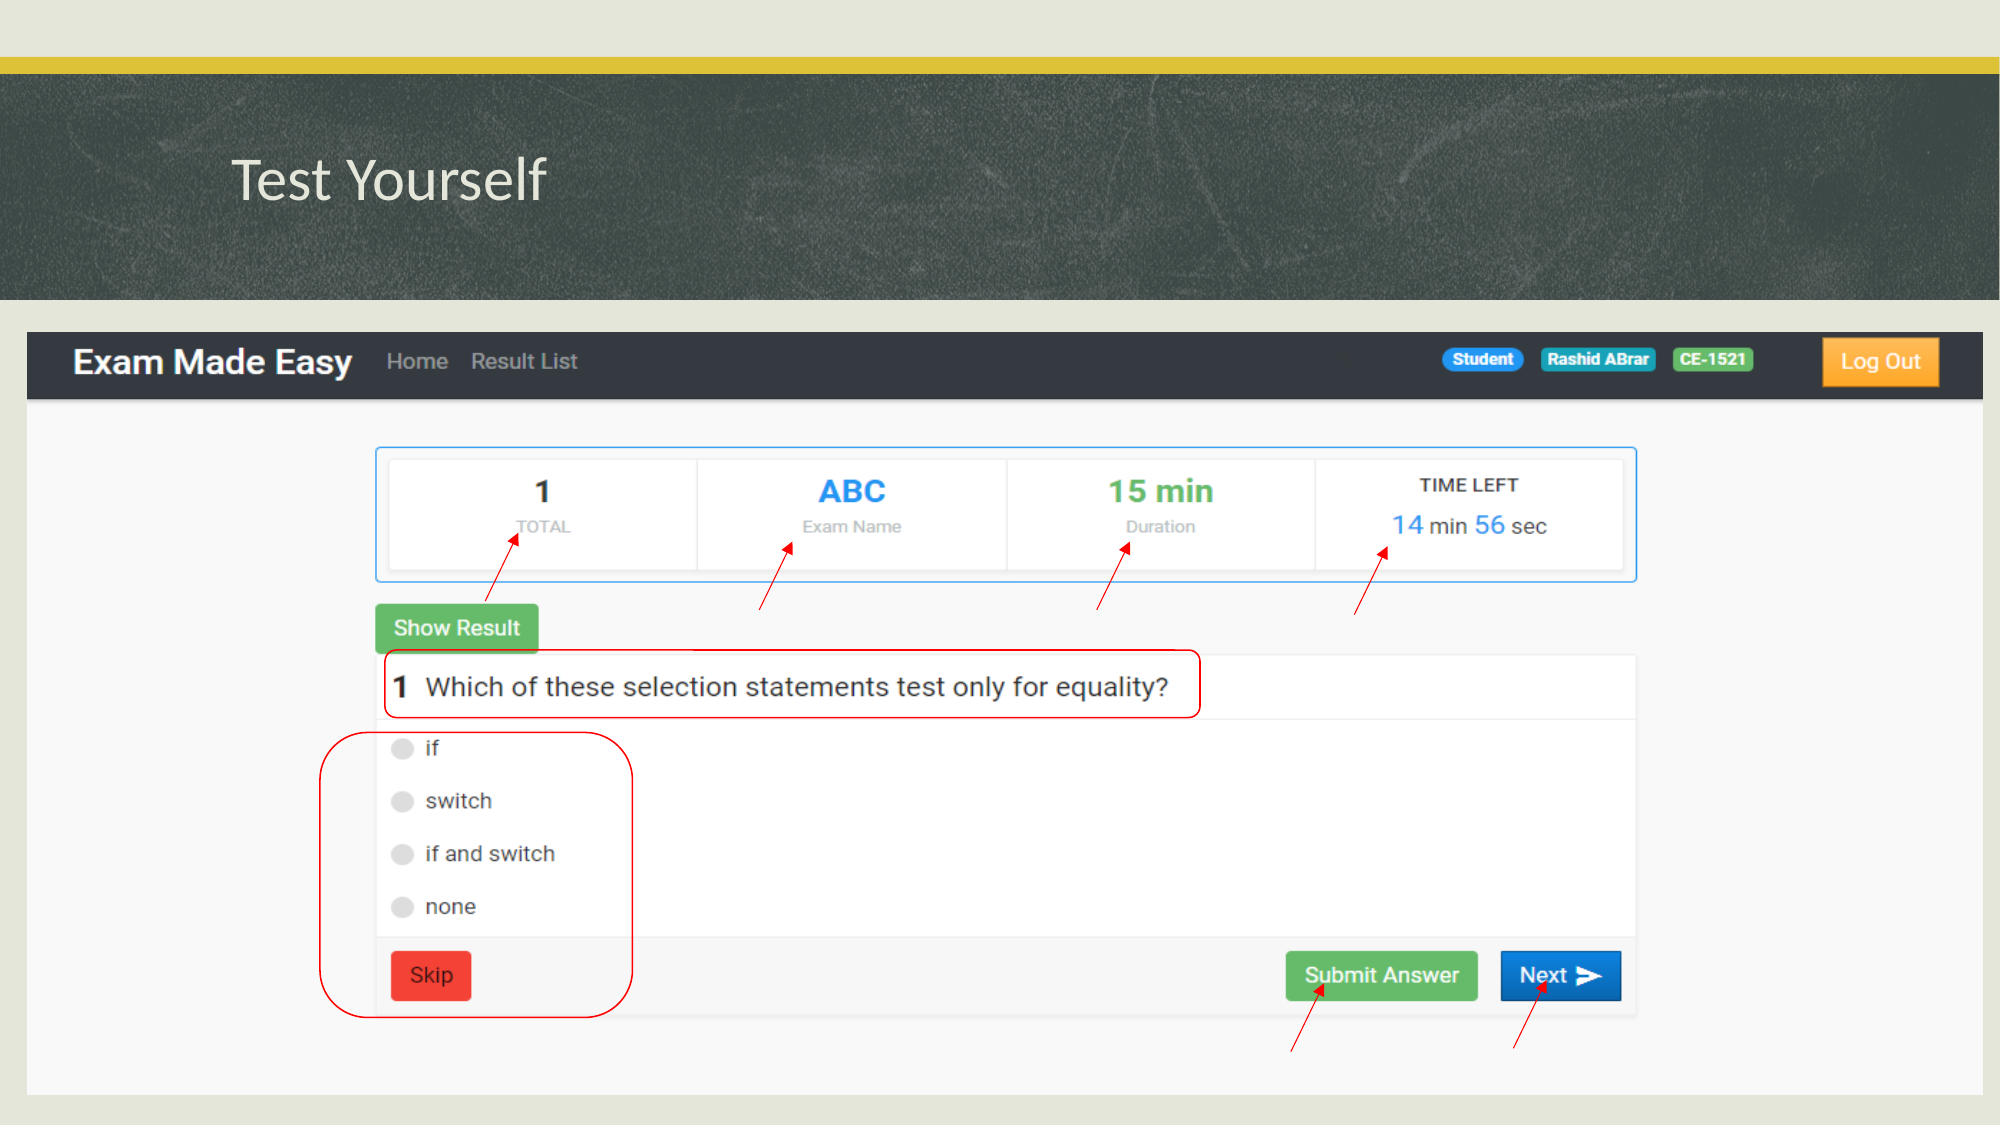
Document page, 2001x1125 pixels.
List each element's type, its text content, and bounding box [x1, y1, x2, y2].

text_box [1290, 983, 1324, 1052]
picture [0, 74, 2000, 300]
picture [27, 332, 1983, 1095]
title Test Yourself [216, 67, 1797, 291]
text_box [1354, 546, 1388, 615]
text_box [759, 541, 793, 610]
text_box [1096, 541, 1130, 610]
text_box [1513, 979, 1547, 1049]
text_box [485, 532, 519, 602]
